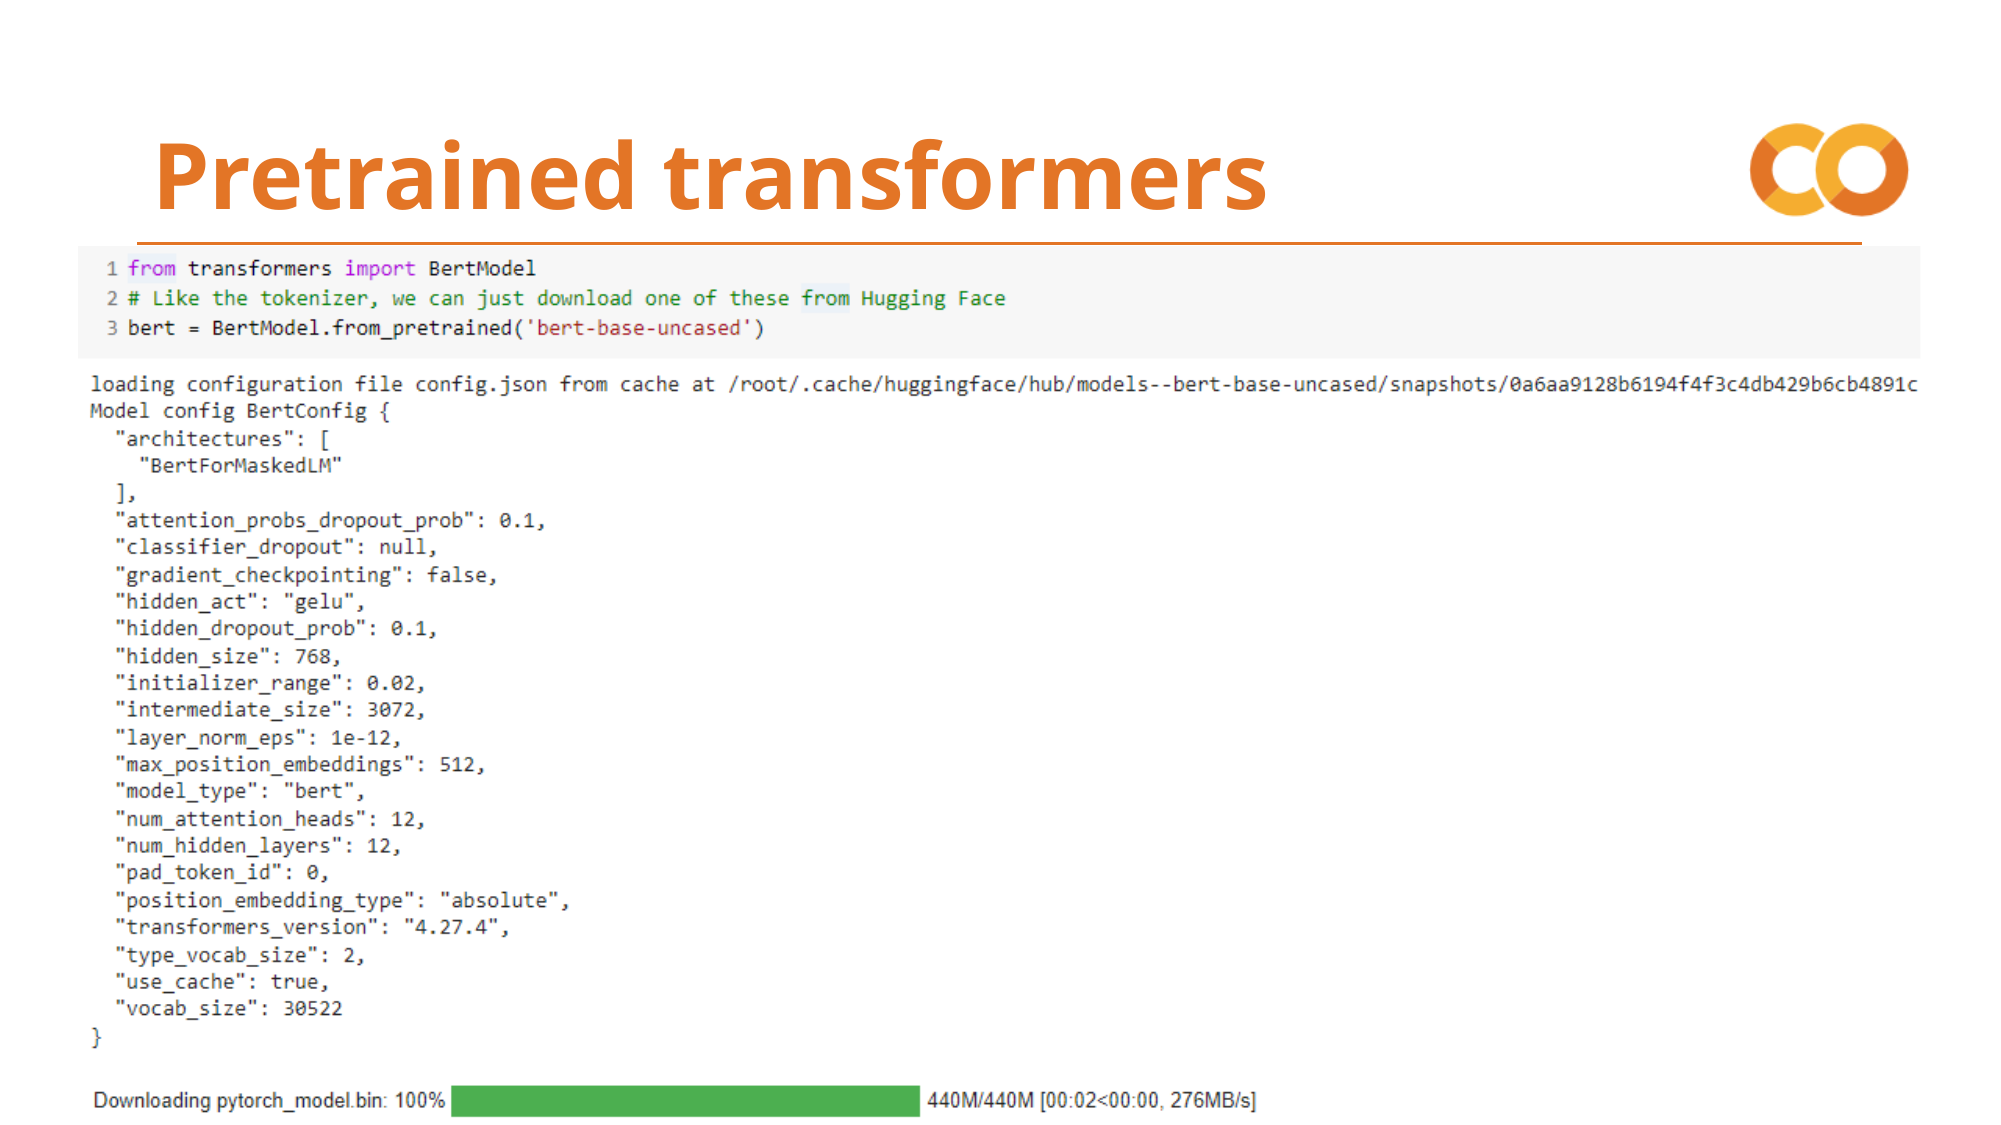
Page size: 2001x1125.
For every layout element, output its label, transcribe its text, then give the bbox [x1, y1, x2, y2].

title Pretrained transformers [137, 92, 1742, 237]
picture [1742, 114, 1923, 230]
picture [77, 246, 1922, 1125]
